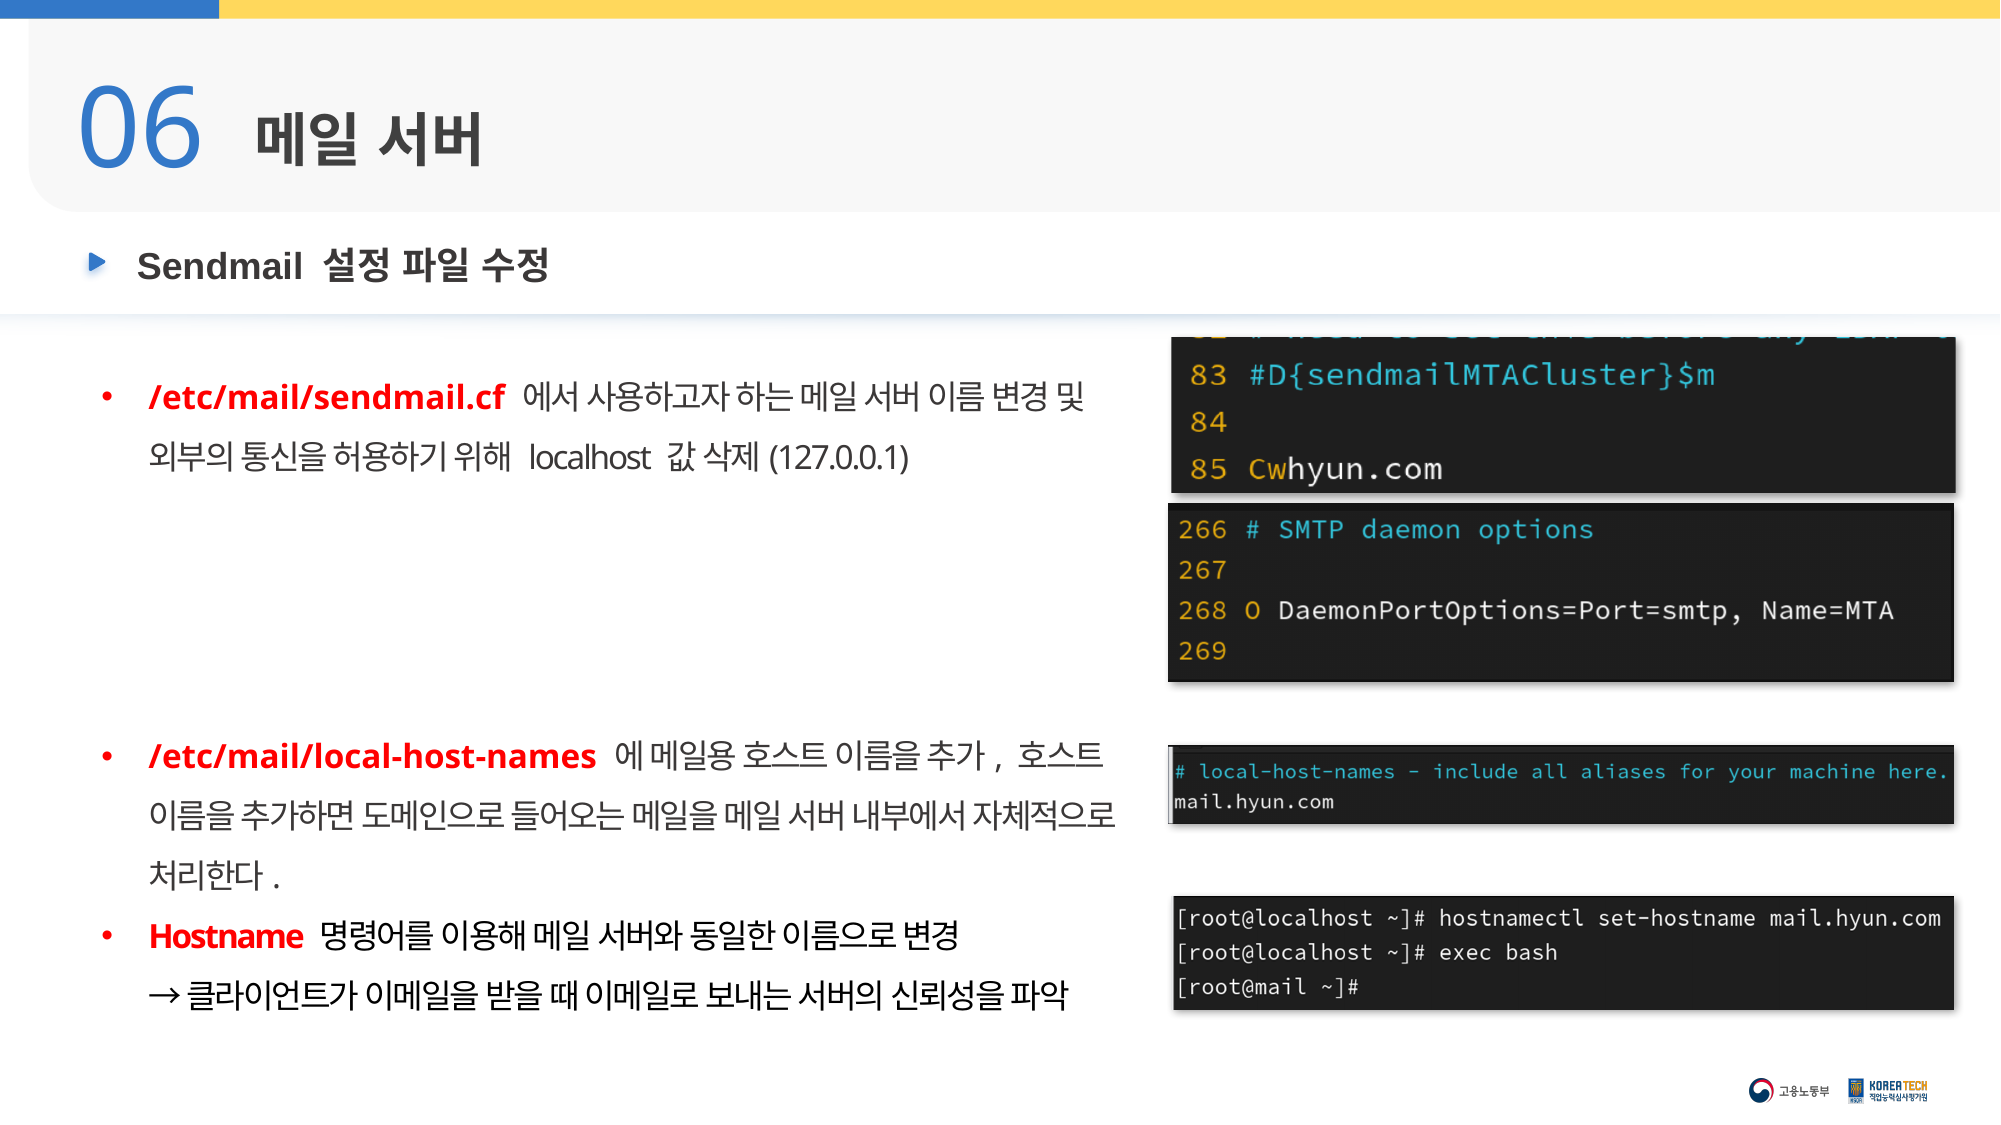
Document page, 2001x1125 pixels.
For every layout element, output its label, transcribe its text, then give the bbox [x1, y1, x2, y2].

text_box [0, 0, 220, 19]
picture [1168, 503, 1954, 682]
text_box [27, 19, 2000, 213]
picture [0, 314, 2000, 493]
text_box [220, 0, 2000, 19]
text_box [1749, 1078, 1927, 1104]
picture [1168, 745, 1954, 824]
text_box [88, 234, 1816, 296]
picture [1171, 896, 1954, 1010]
text_box /etc/mail/sendmail.cf 에서 사용하고자 하는 메일 서버 이름 변경 및 외부의 통신을 허용하기 위해 localhost 값 삭제(127.0.0.1) /etc/mail/local-host-names 에 메일용 호스트 이름을 추가, 호스트 이름을 추가하면 도메인으로 들어오는 메일을 메일 서버 내부에서 자체적으로 처리한다. Hostname 명령어를 이용해 메일 서버와 동일한 이름으로 변경 → 클라이언트가 이메일을 받을 때 이메일로 보내는 서버의 신뢰성을 파악 [86, 353, 1172, 1023]
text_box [61, 54, 1038, 191]
